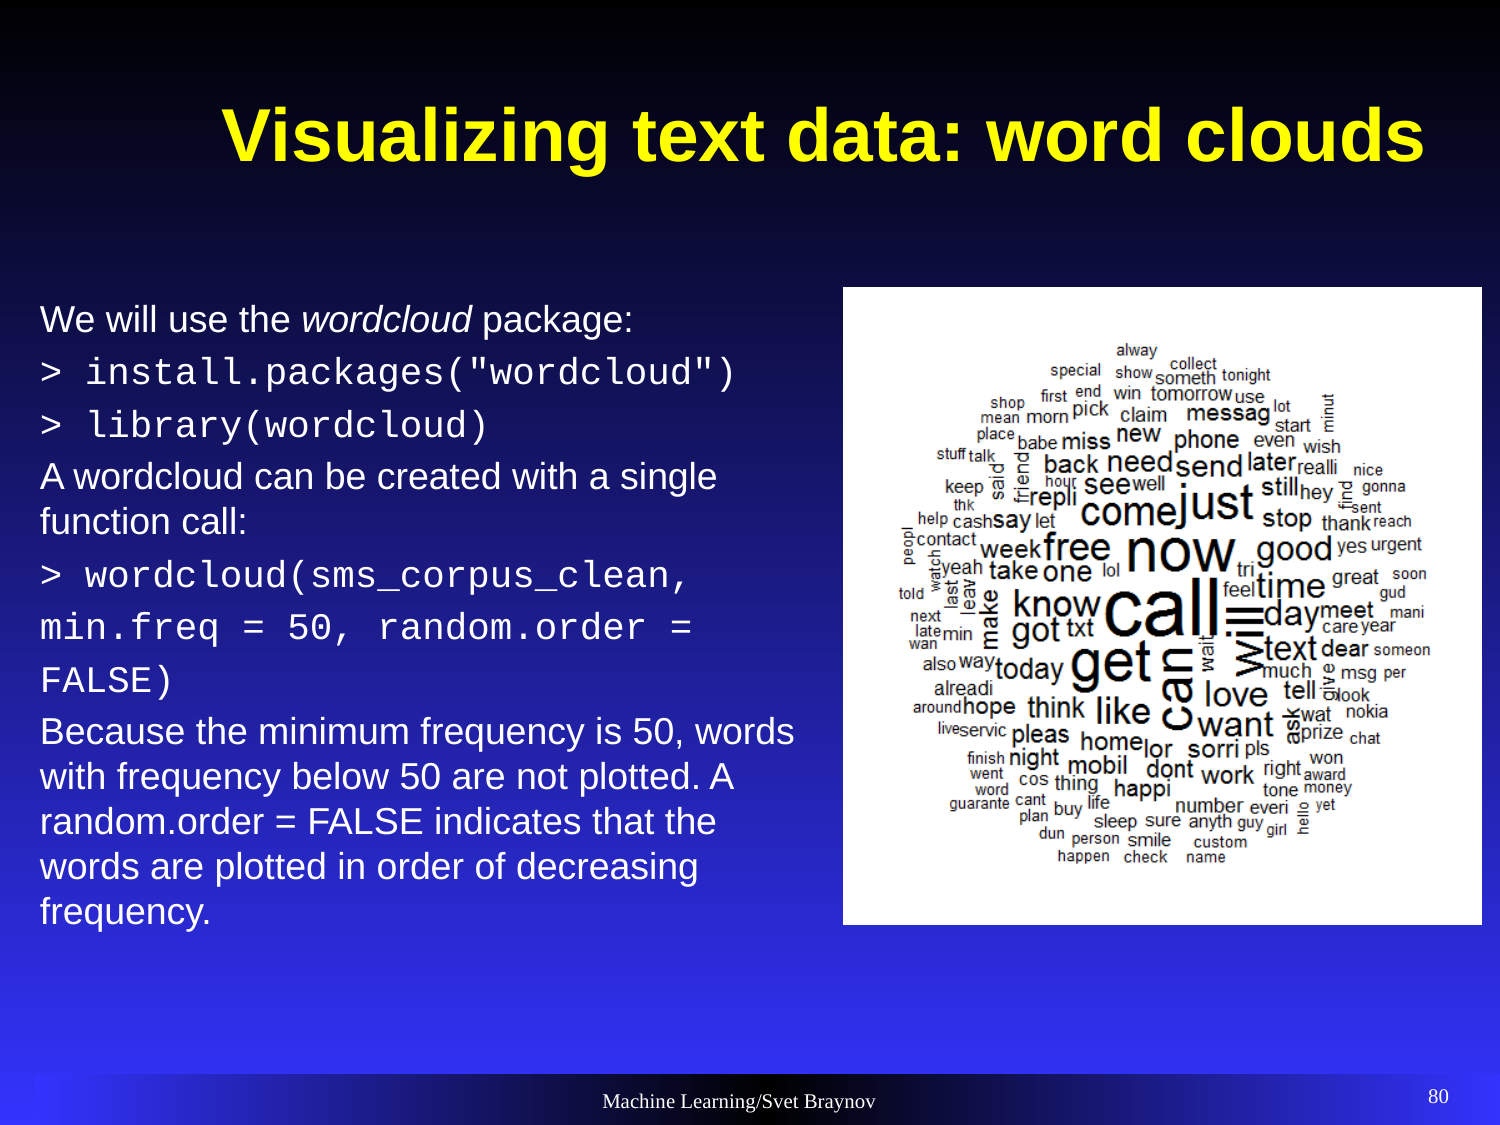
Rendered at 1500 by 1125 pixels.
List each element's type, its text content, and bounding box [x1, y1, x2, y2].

list We will use the wordcloud package: > install.packages("wordcloud") > library(wordcloud) A wordcloud can be created with a single function call: > wordcloud(sms_corpus_clean, min.freq = 50, random.order = FALSE) Because the minimum frequency is 50, words with frequency below 50 are not plotted. A random.order = FALSE indicates that the words are plotted in order of decreasing frequency. [24, 287, 838, 963]
slide_number 80 [1413, 1074, 1500, 1125]
picture [842, 287, 1483, 926]
title Visualizing text data: word clouds [187, 37, 1463, 225]
